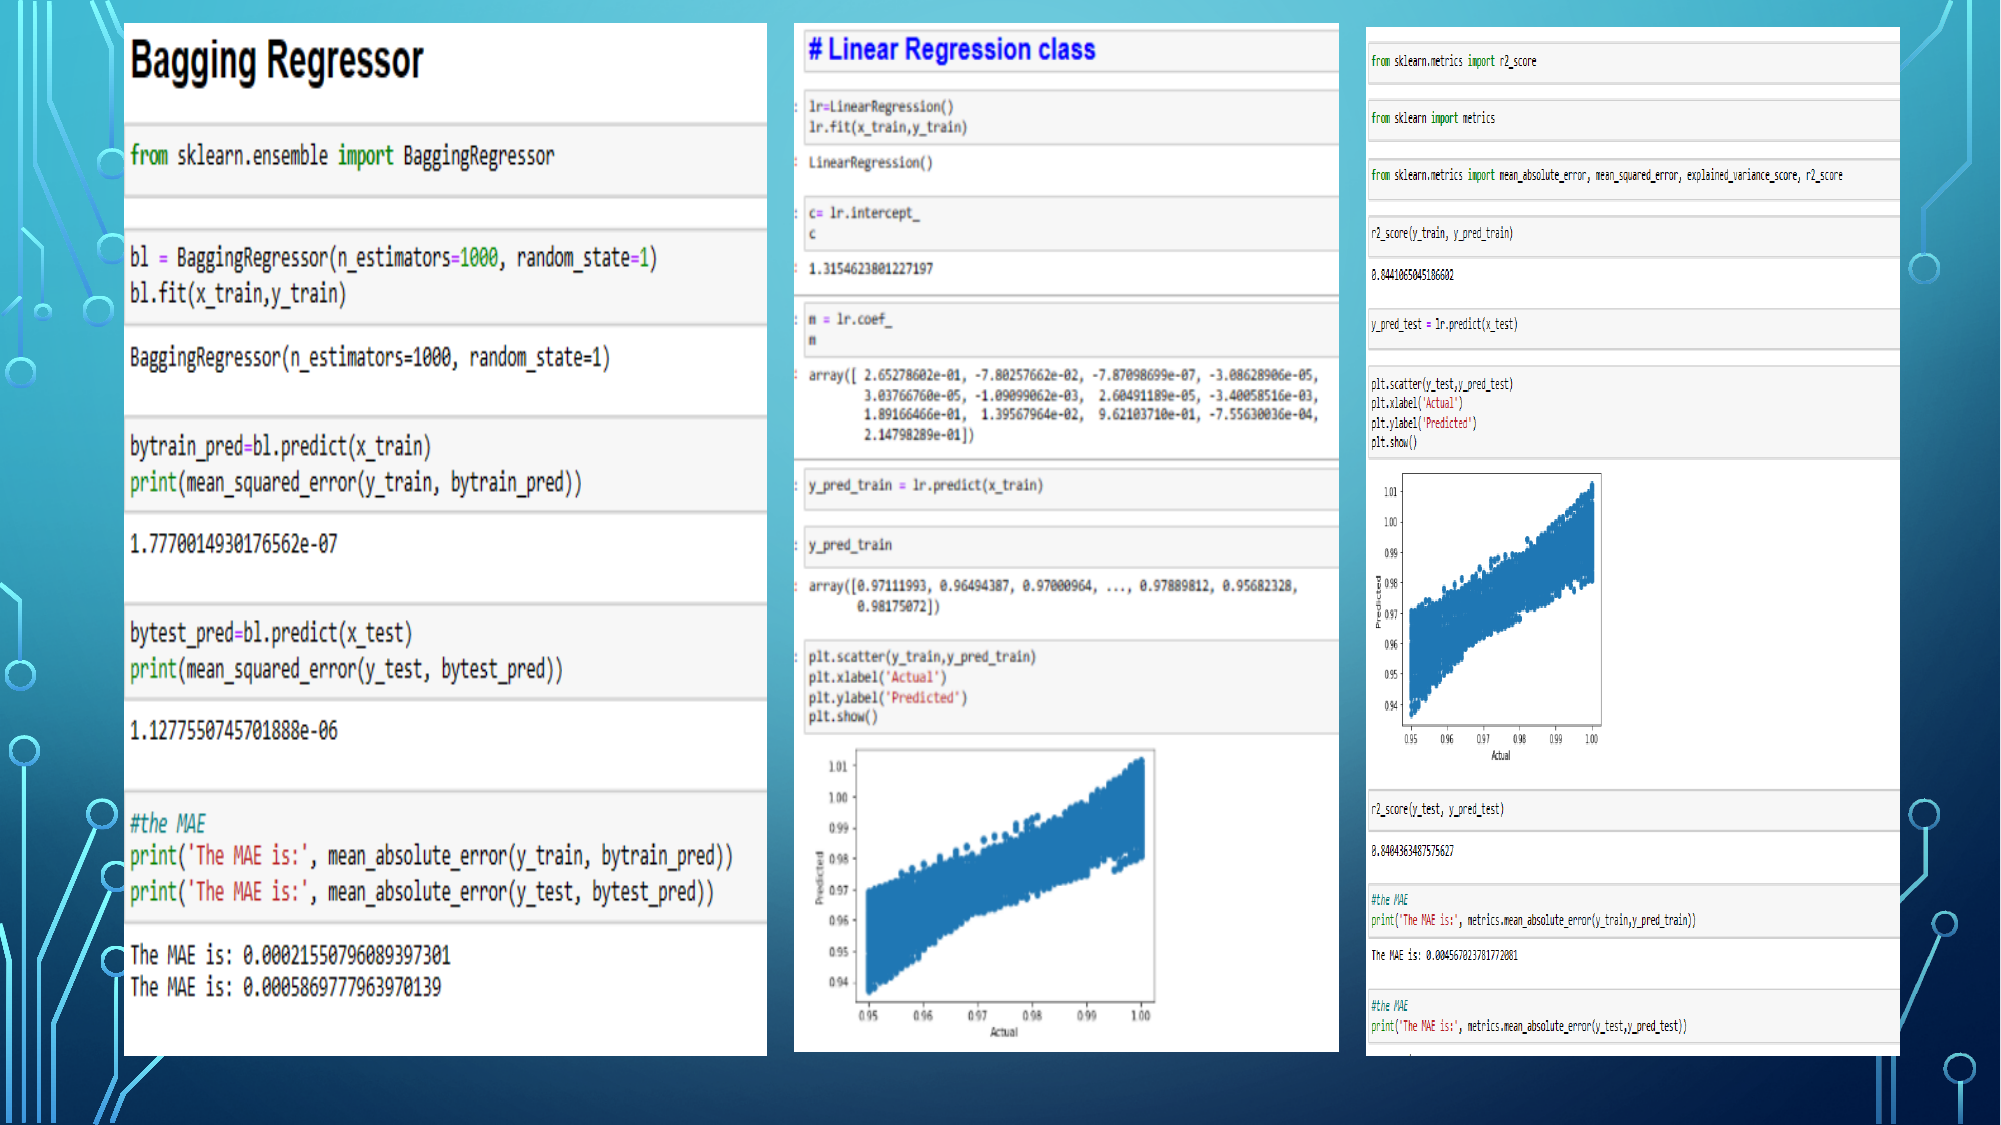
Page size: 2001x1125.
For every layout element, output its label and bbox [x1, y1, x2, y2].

picture [794, 23, 1339, 1052]
picture [124, 23, 767, 1057]
picture [1366, 27, 1900, 1057]
